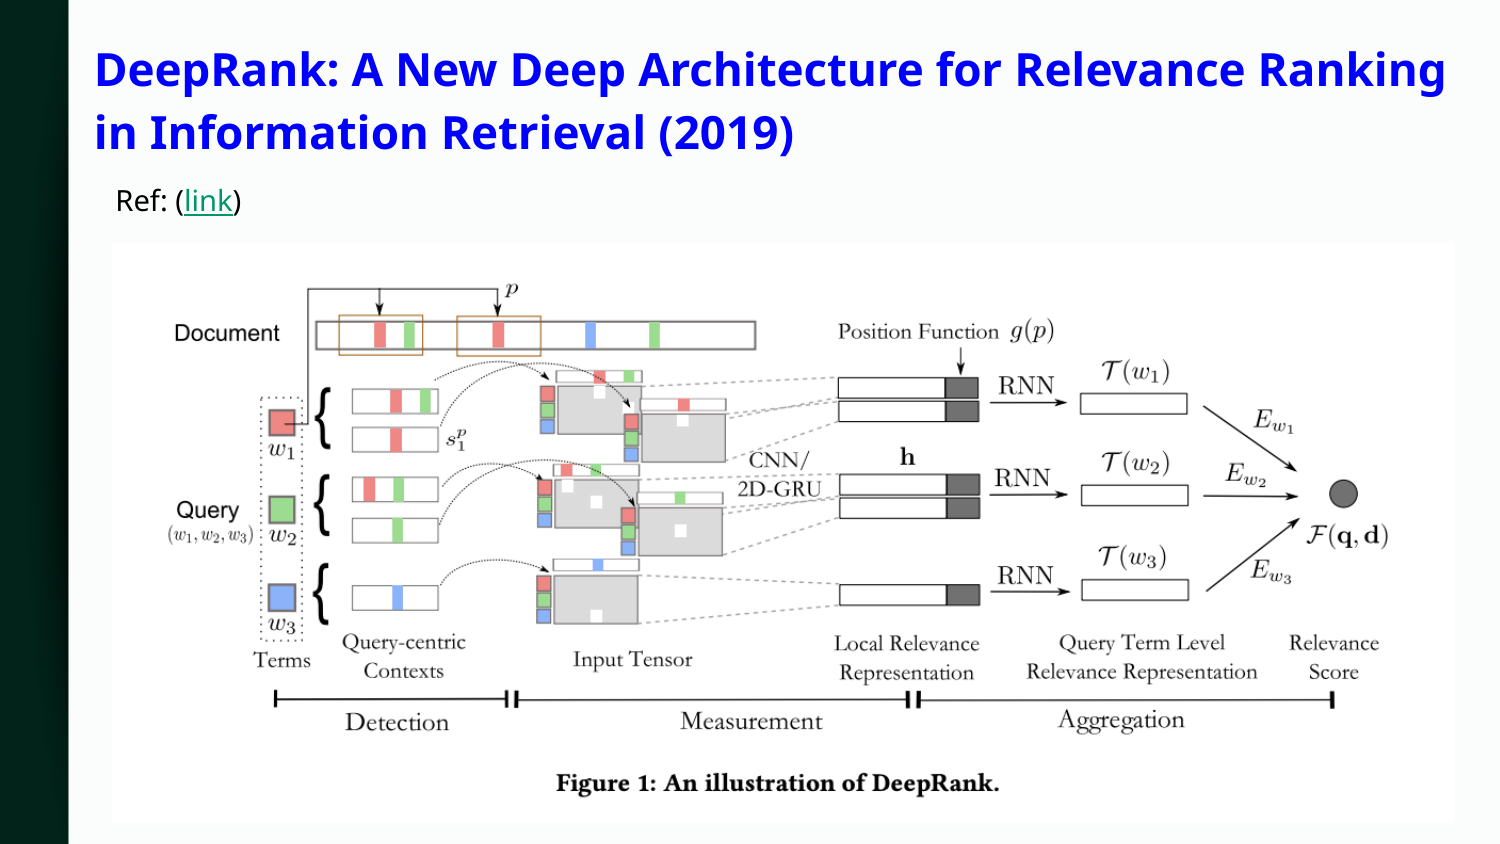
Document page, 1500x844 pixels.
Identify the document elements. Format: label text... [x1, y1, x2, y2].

picture [0, 0, 1500, 844]
text_box DeepRank: A New Deep Architecture for Relevance Ranking in Information Retrieval (2019) [78, 17, 1500, 174]
text_box Ref: (link) [100, 167, 1052, 237]
